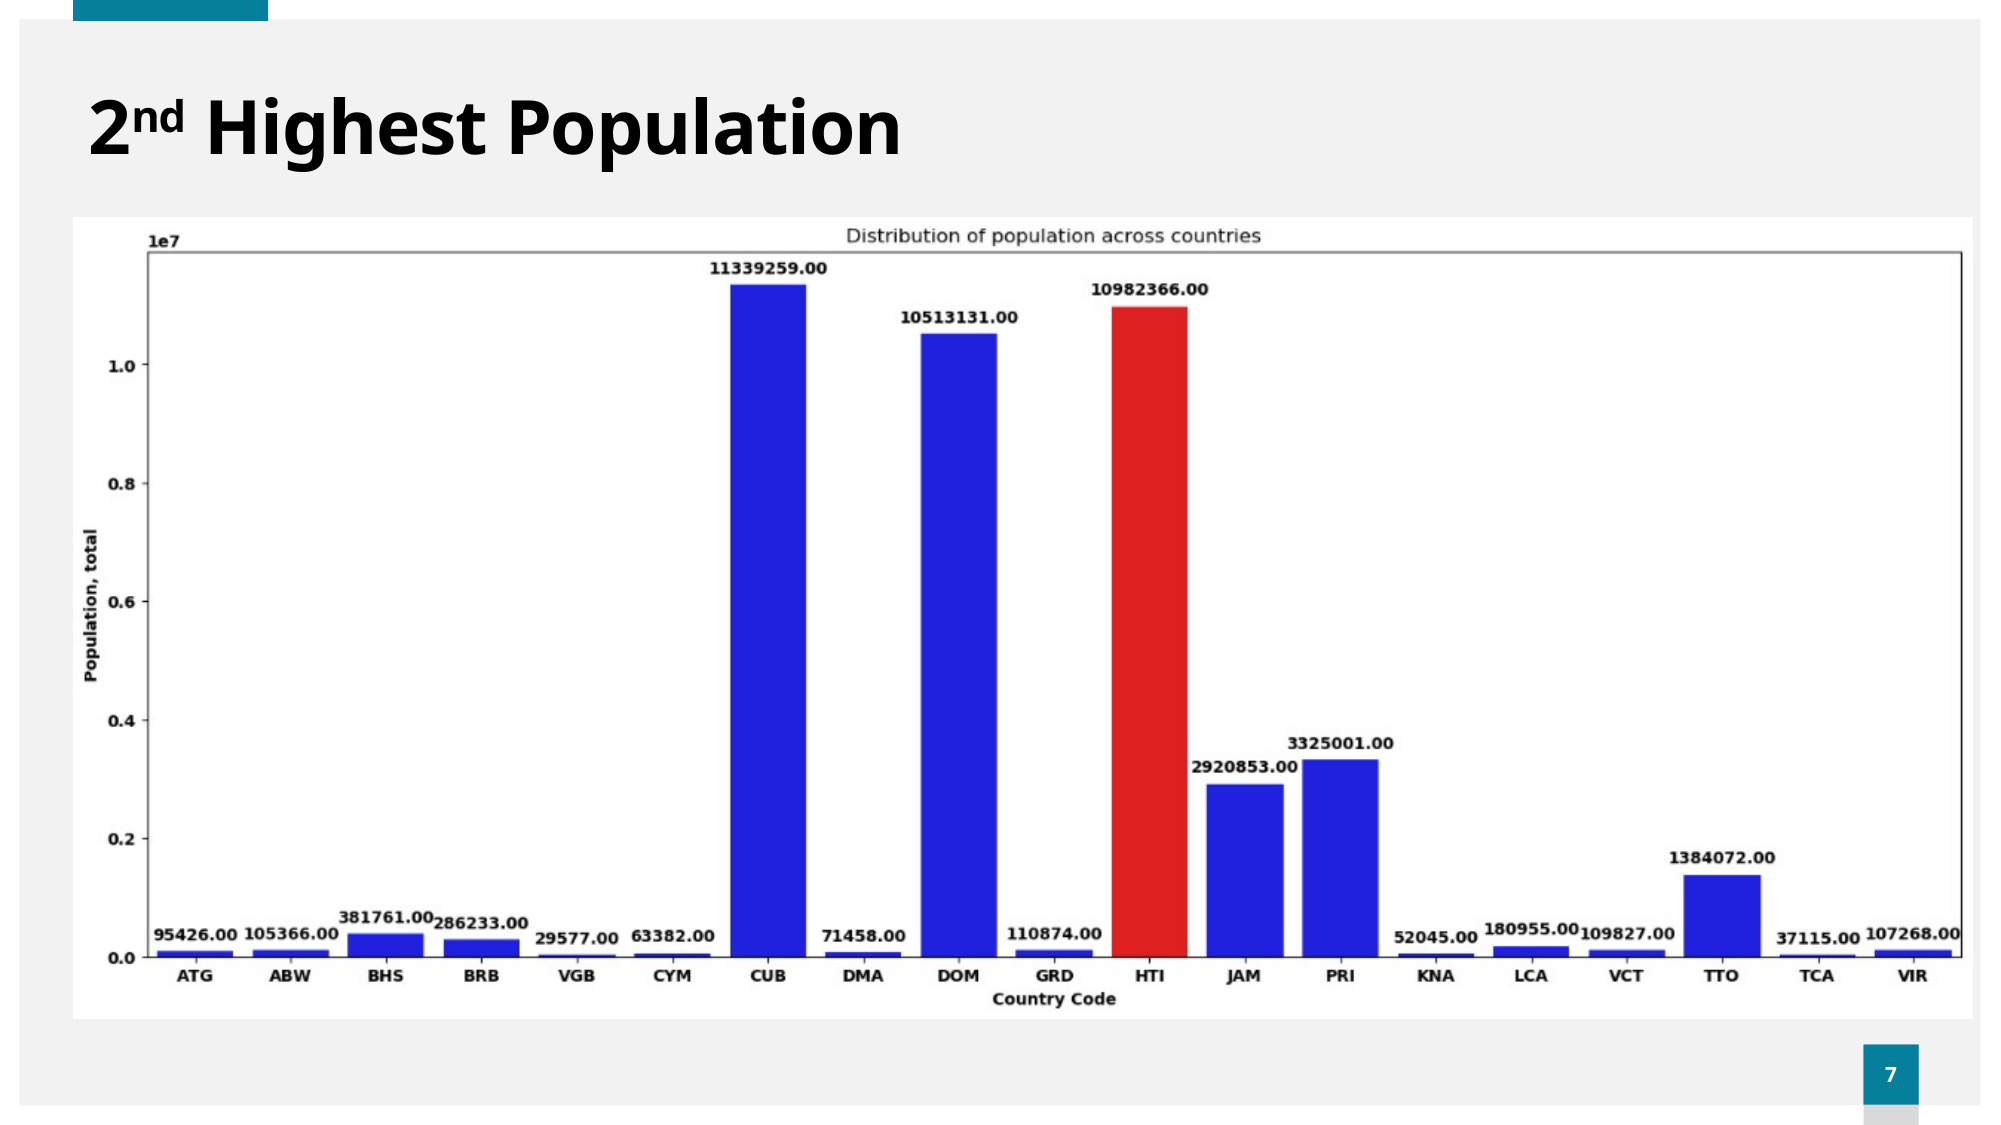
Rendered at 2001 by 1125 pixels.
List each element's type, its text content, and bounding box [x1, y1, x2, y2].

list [73, 217, 1973, 1020]
title 2nd Highest Population [73, 82, 1907, 179]
